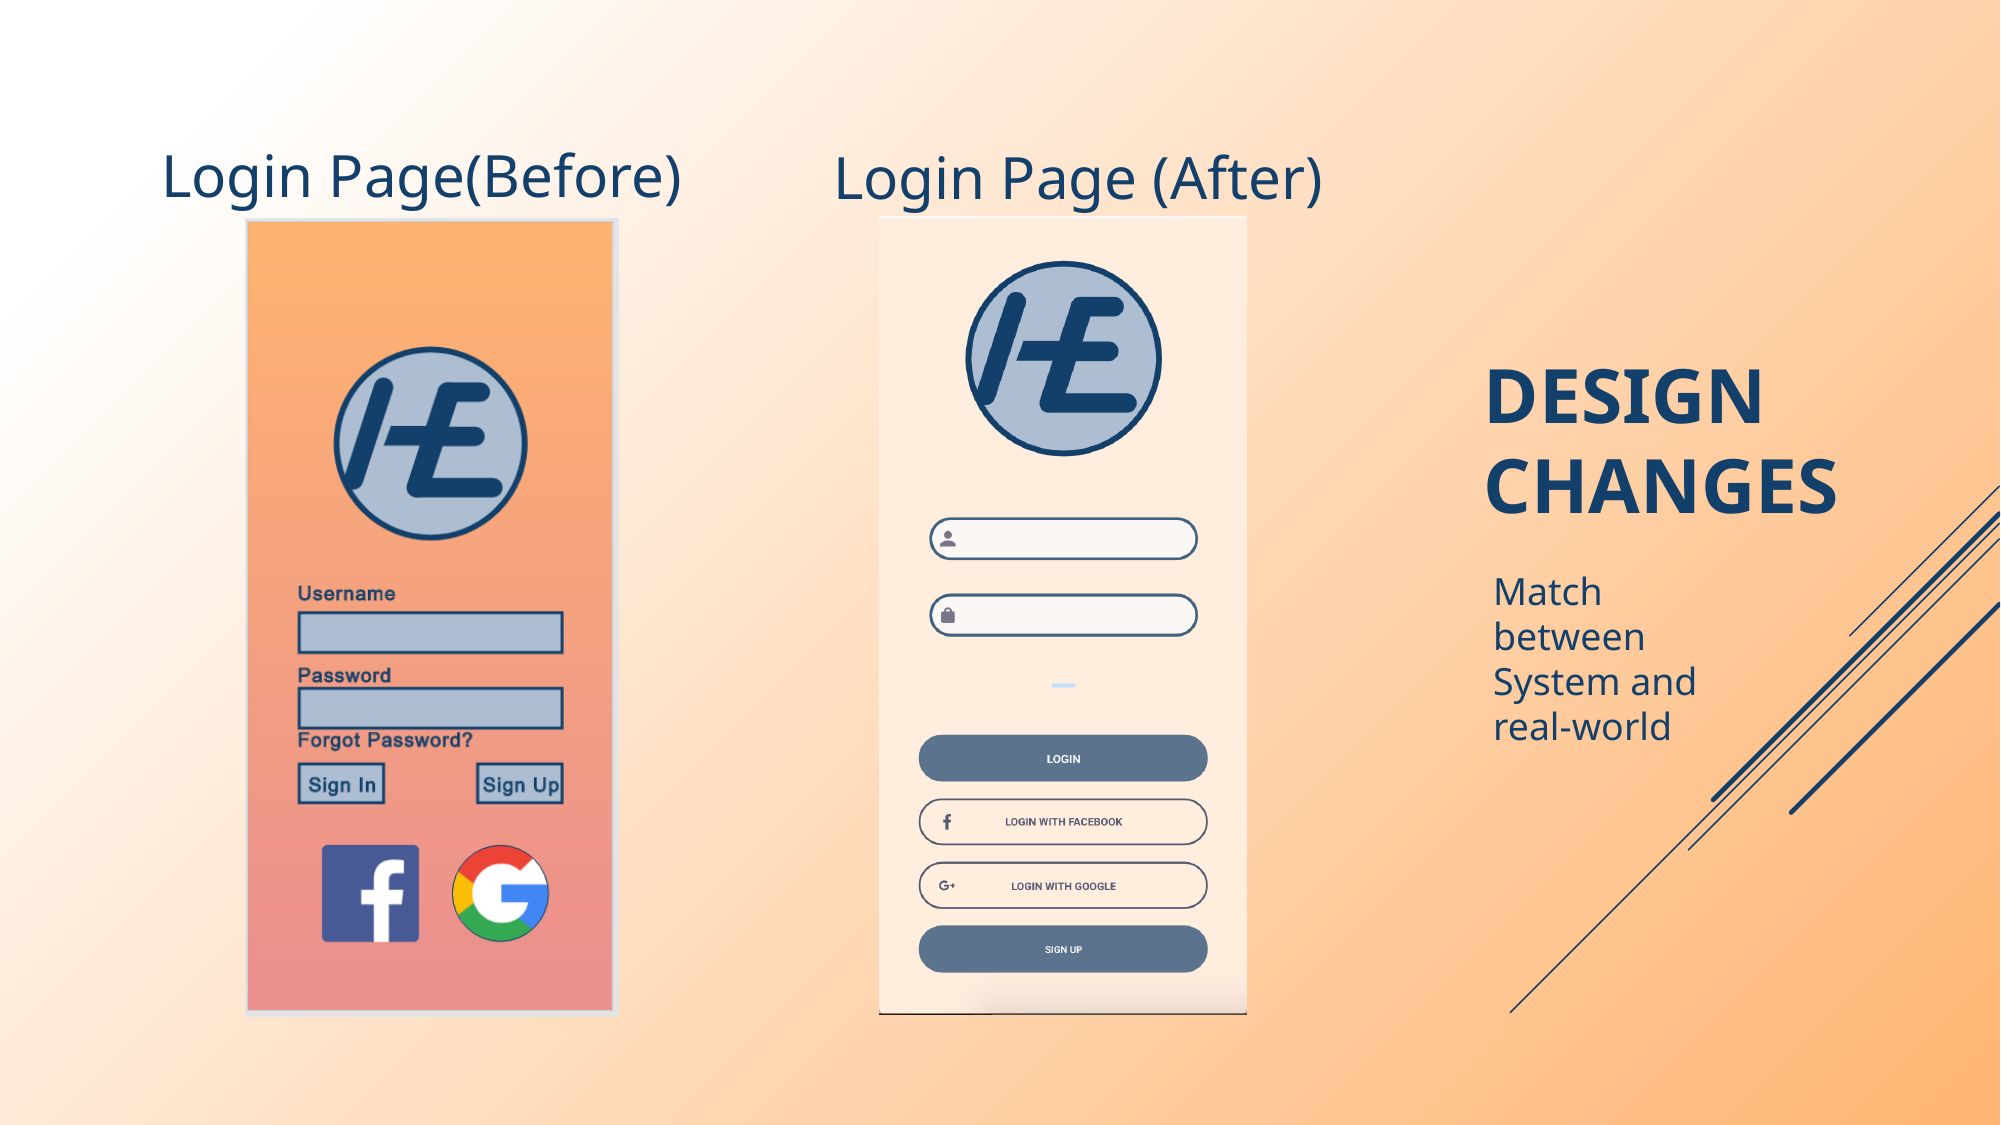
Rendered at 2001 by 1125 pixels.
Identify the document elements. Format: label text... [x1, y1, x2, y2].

text_box Match between System and real-world [1478, 560, 1755, 756]
list Login Page(Before) [146, 122, 909, 217]
title Design Changes [1468, 315, 1894, 563]
picture [244, 218, 619, 1017]
picture [879, 216, 1247, 1016]
list Login Page (After) [818, 123, 1584, 219]
